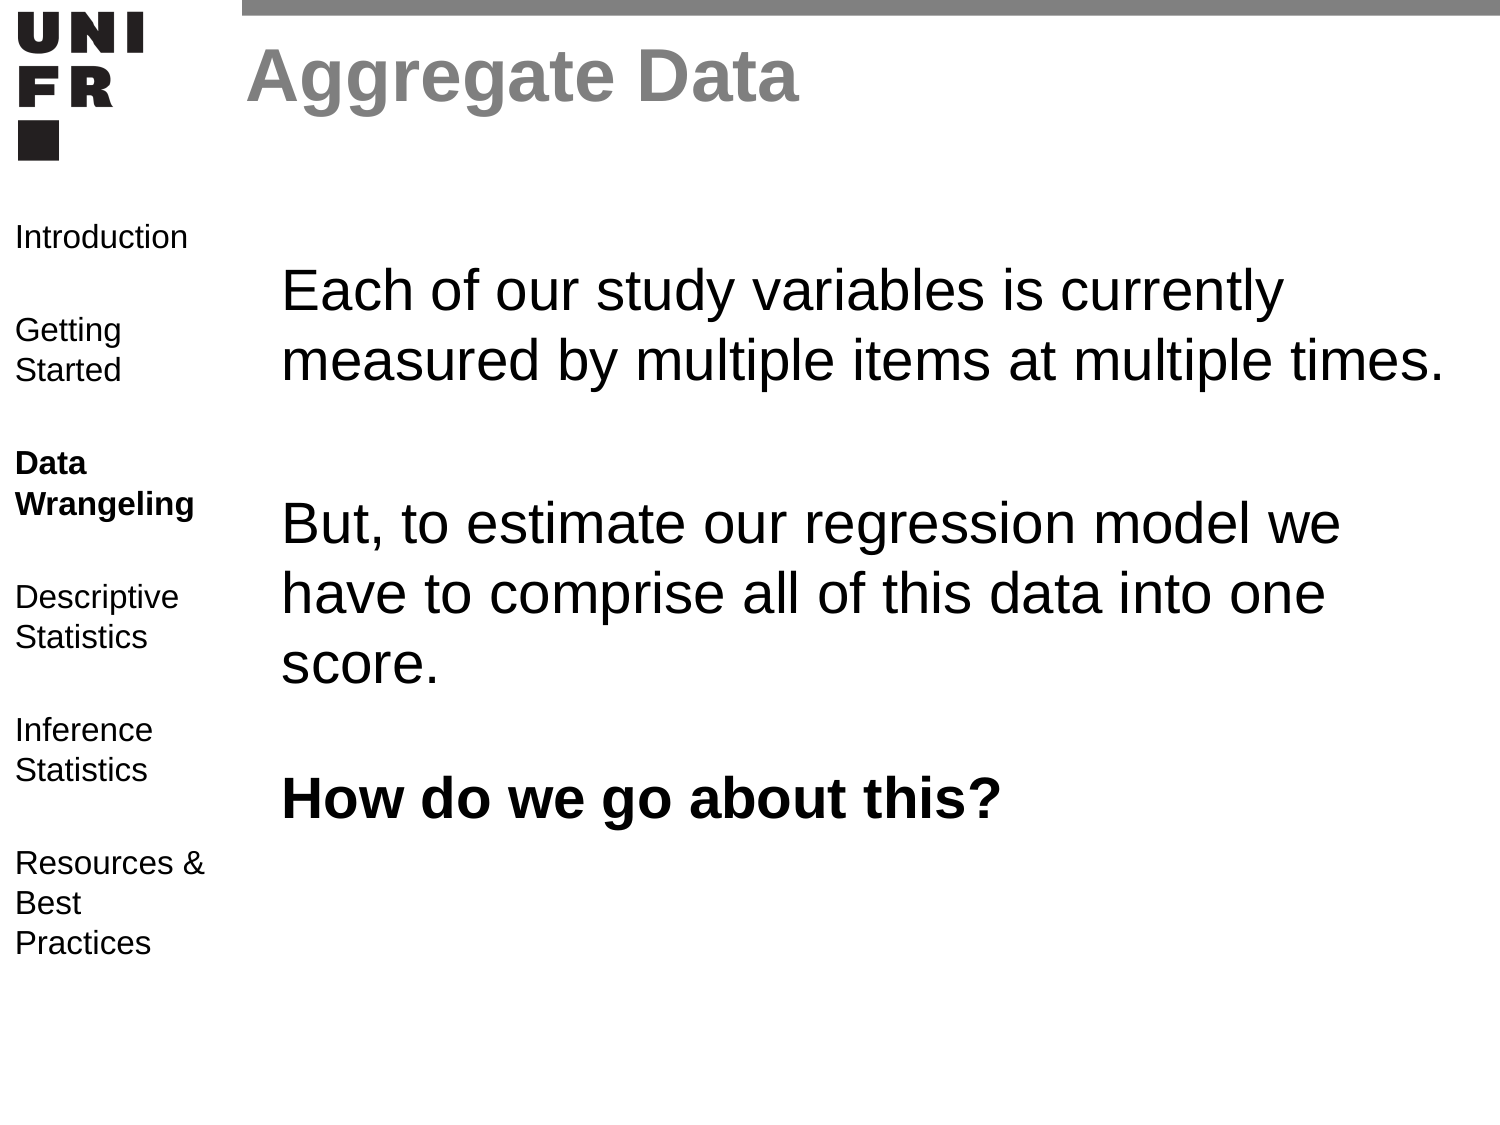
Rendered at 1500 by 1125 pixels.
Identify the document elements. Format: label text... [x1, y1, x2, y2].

picture [17, 11, 144, 161]
list Introduction Getting Started Data Wrangeling Descriptive Statistics Inference Statistics Resources & Best Practices [0, 208, 231, 1047]
text_box Each of our study variables is currently measured by multiple items at multiple times. But, to estimate our regression model we have to comprise all of this data into one score. How do we go about this? [267, 244, 1500, 1084]
title Aggregate Data [230, 19, 1500, 173]
